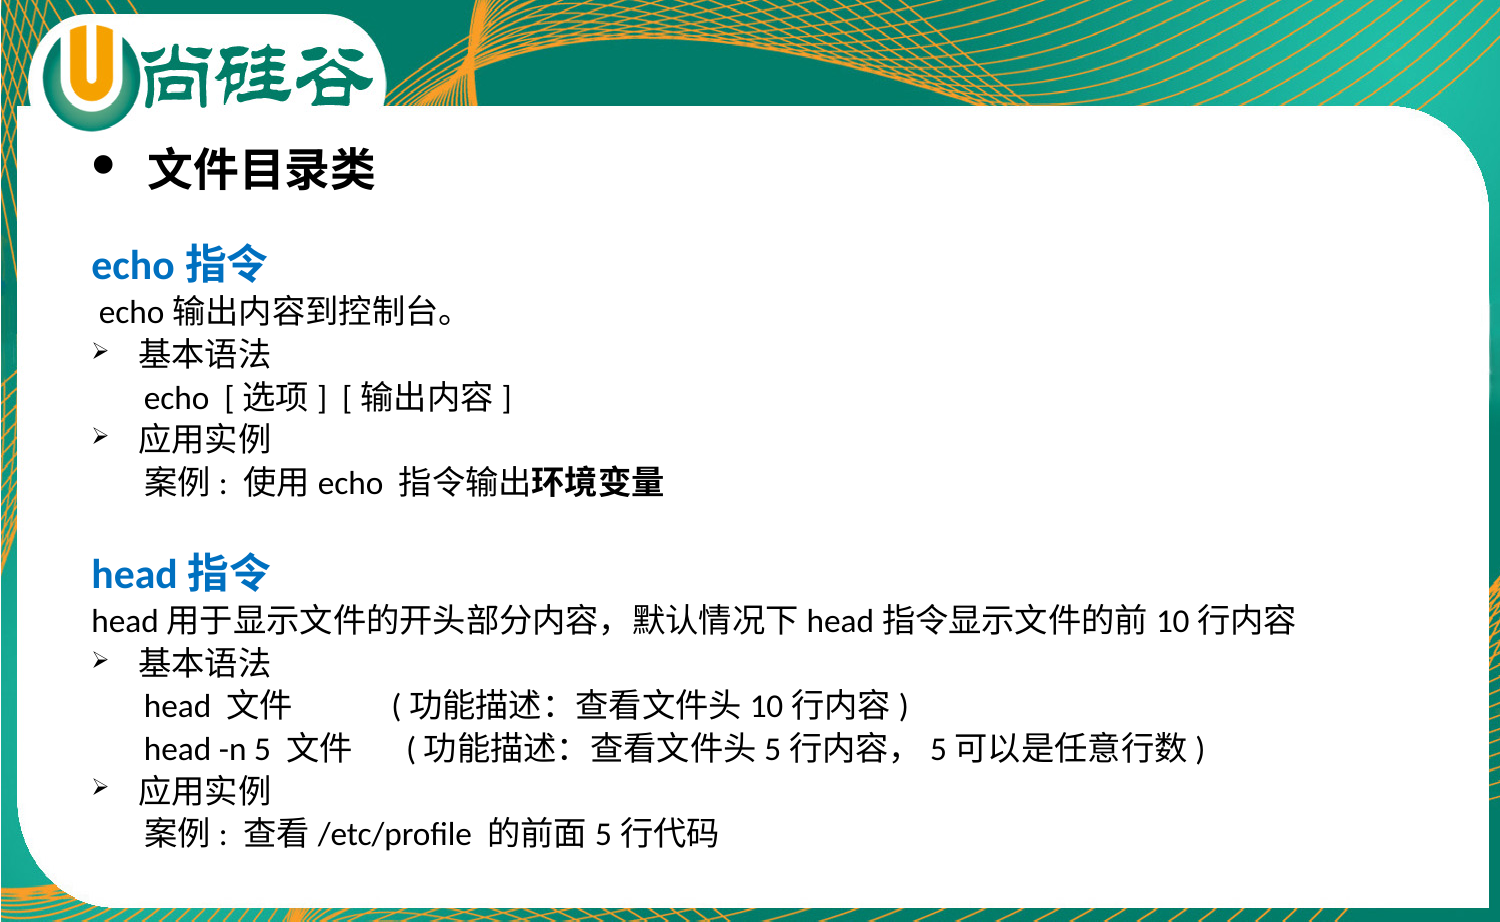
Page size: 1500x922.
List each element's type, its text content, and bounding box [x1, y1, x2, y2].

text_box echo指令 echo输出内容到控制台。 基本语法 echo [选项] [输出内容] 应用实例 案例: 使用echo 指令输出环境变量 head指令 head用于显示文件的开头部分内容，默认情况下head指令显示文件的前10行内容 基本语法 head 文件 (功能描述：查看文件头10行内容) head -n 5 文件 (功能描述：查看文件头5行内容，5可以是任意行数) 应用实例 案例: 查看/etc/profile 的前面5行代码 [76, 236, 1459, 861]
picture [0, 0, 1500, 922]
text_box 文件目录类 [76, 139, 1270, 204]
